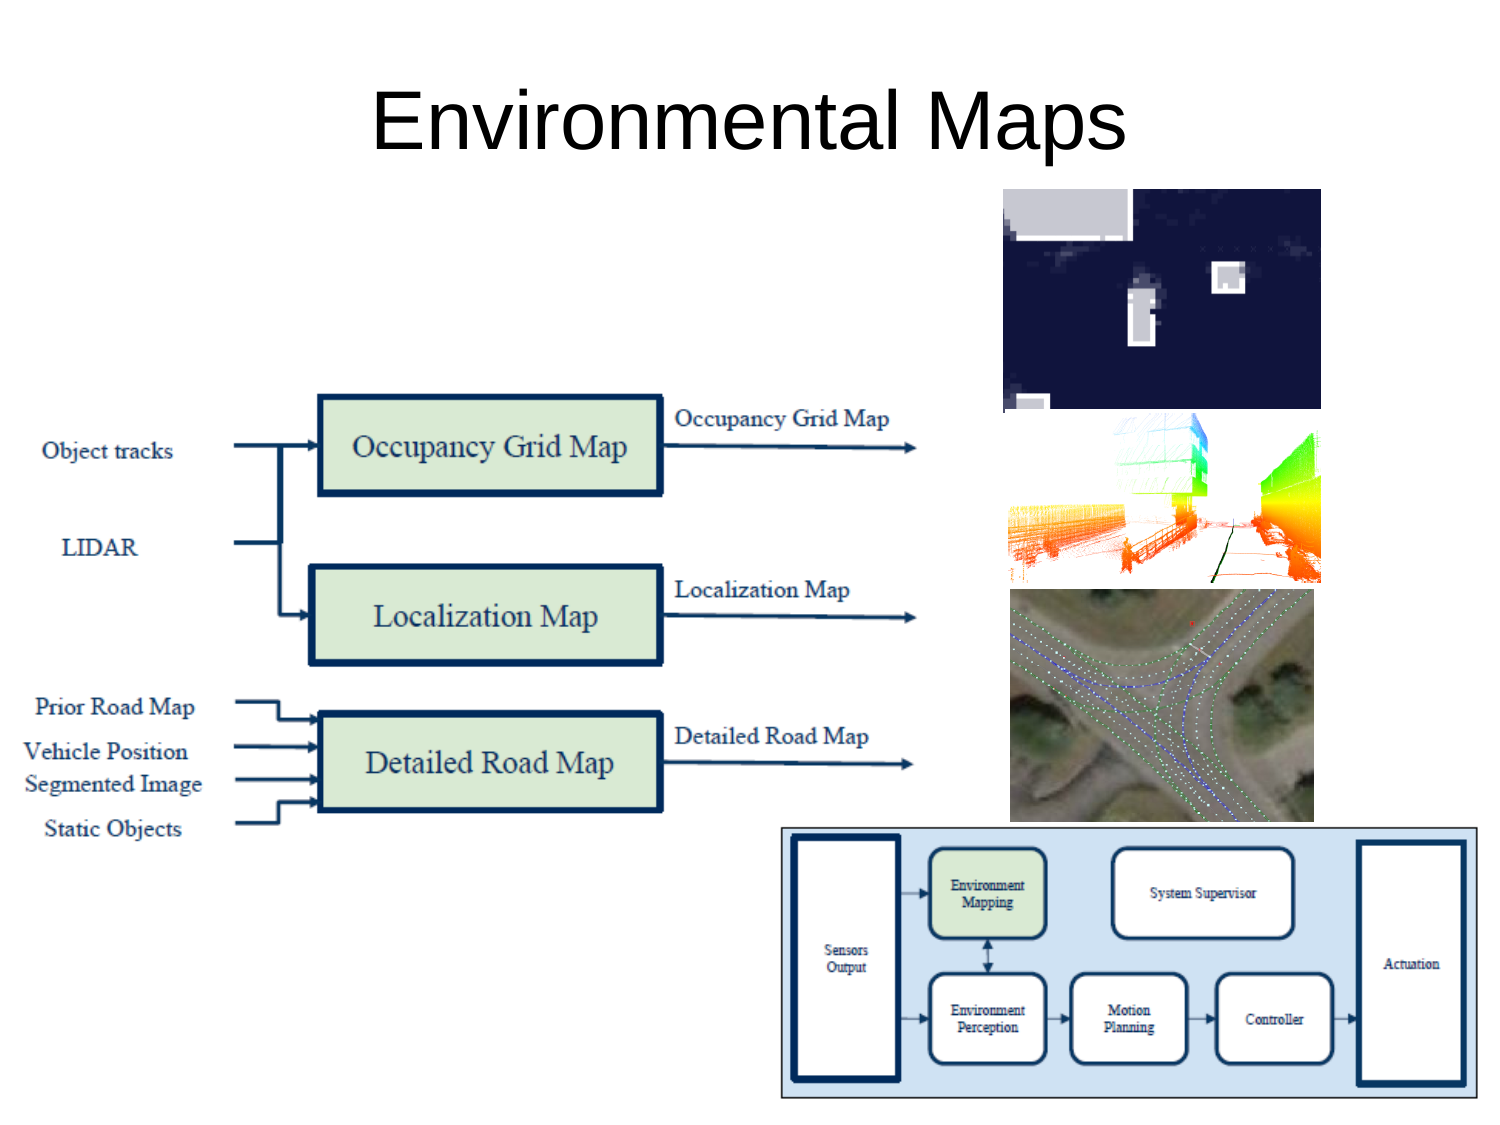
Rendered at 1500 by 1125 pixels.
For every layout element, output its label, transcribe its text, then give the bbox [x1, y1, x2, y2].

picture [20, 184, 1484, 1105]
title Environmental Maps [74, 44, 1426, 188]
